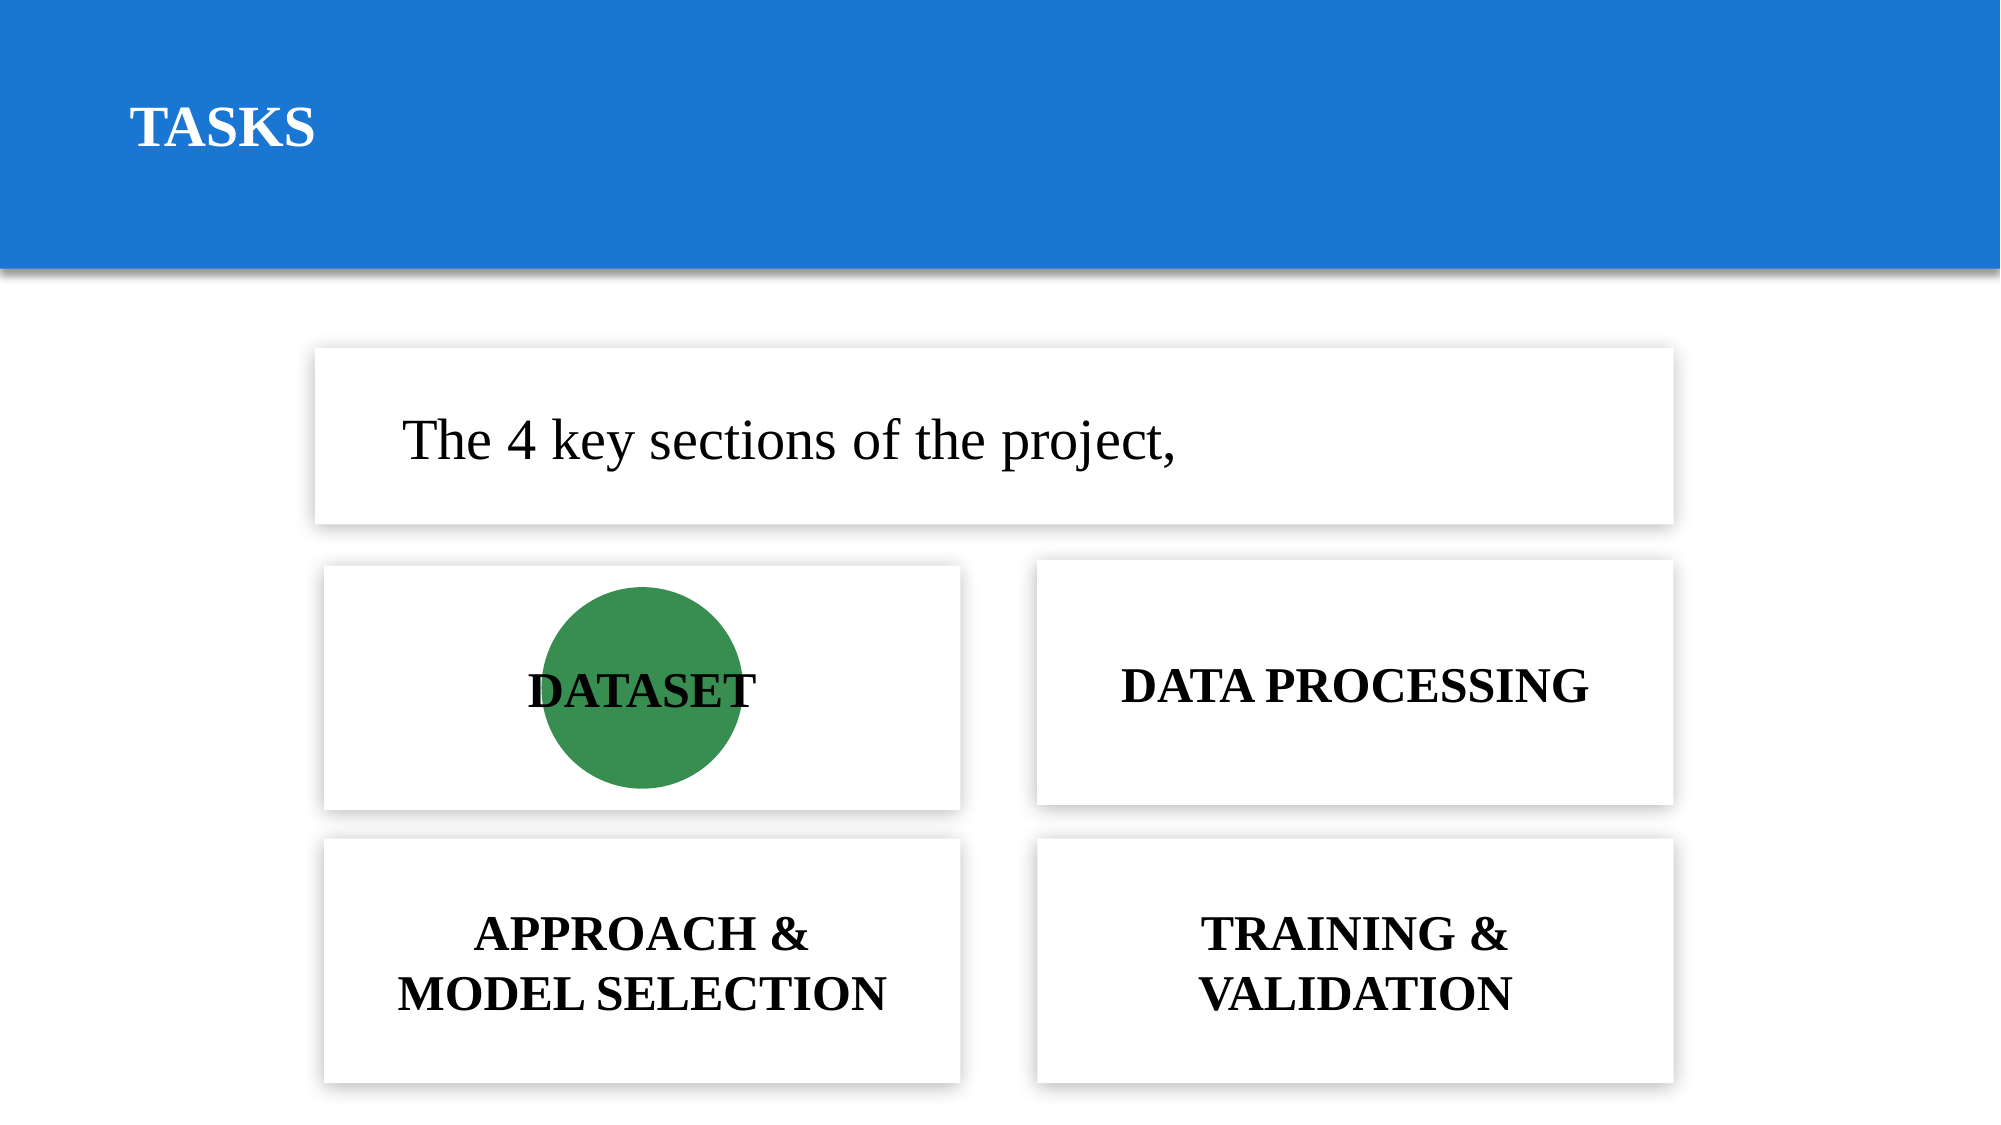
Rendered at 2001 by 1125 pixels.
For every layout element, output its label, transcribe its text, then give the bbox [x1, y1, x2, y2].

text_box [0, 0, 2000, 270]
text_box TRAINING & VALIDATION [1036, 837, 1675, 1084]
text_box DATASET [324, 650, 961, 726]
text_box DATA PROCESSING [1036, 559, 1674, 806]
text_box [314, 347, 1675, 526]
text_box APPROACH & MODEL SELECTION [323, 837, 961, 1084]
text_box [547, 586, 737, 650]
text_box TASKS [114, 24, 646, 231]
text_box [547, 726, 737, 790]
text_box [323, 564, 961, 811]
text_box The 4 key sections of the project, [387, 393, 1613, 479]
